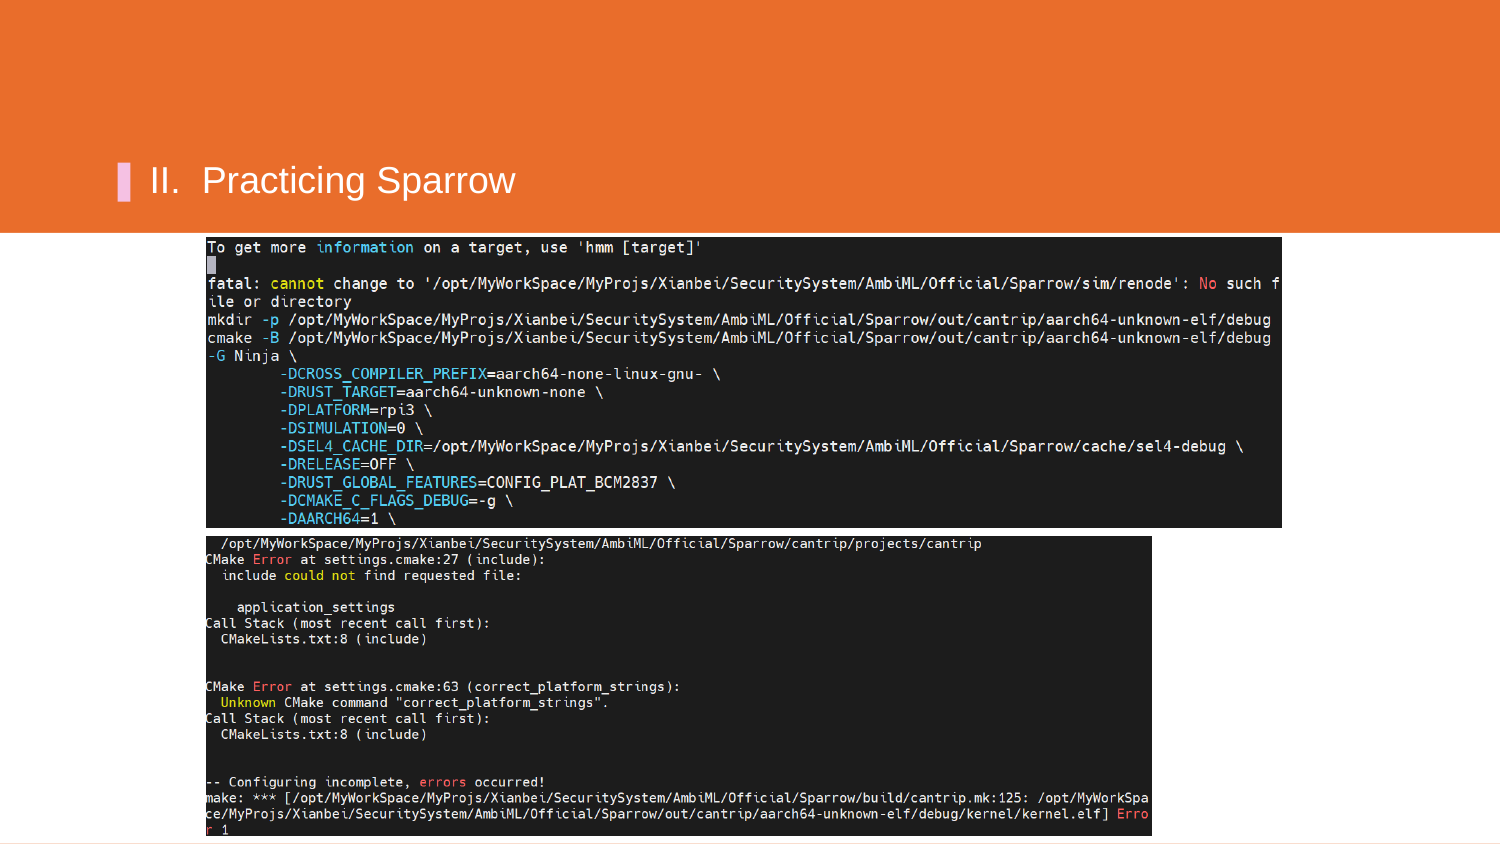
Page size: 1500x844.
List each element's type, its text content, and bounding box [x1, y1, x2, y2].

picture [206, 237, 1282, 528]
text_box [0, 232, 1500, 844]
text_box [0, 0, 1500, 232]
text_box [112, 232, 1495, 321]
text_box [117, 162, 131, 202]
text_box II. Practicing Sparrow [142, 148, 894, 209]
picture [206, 536, 1152, 836]
